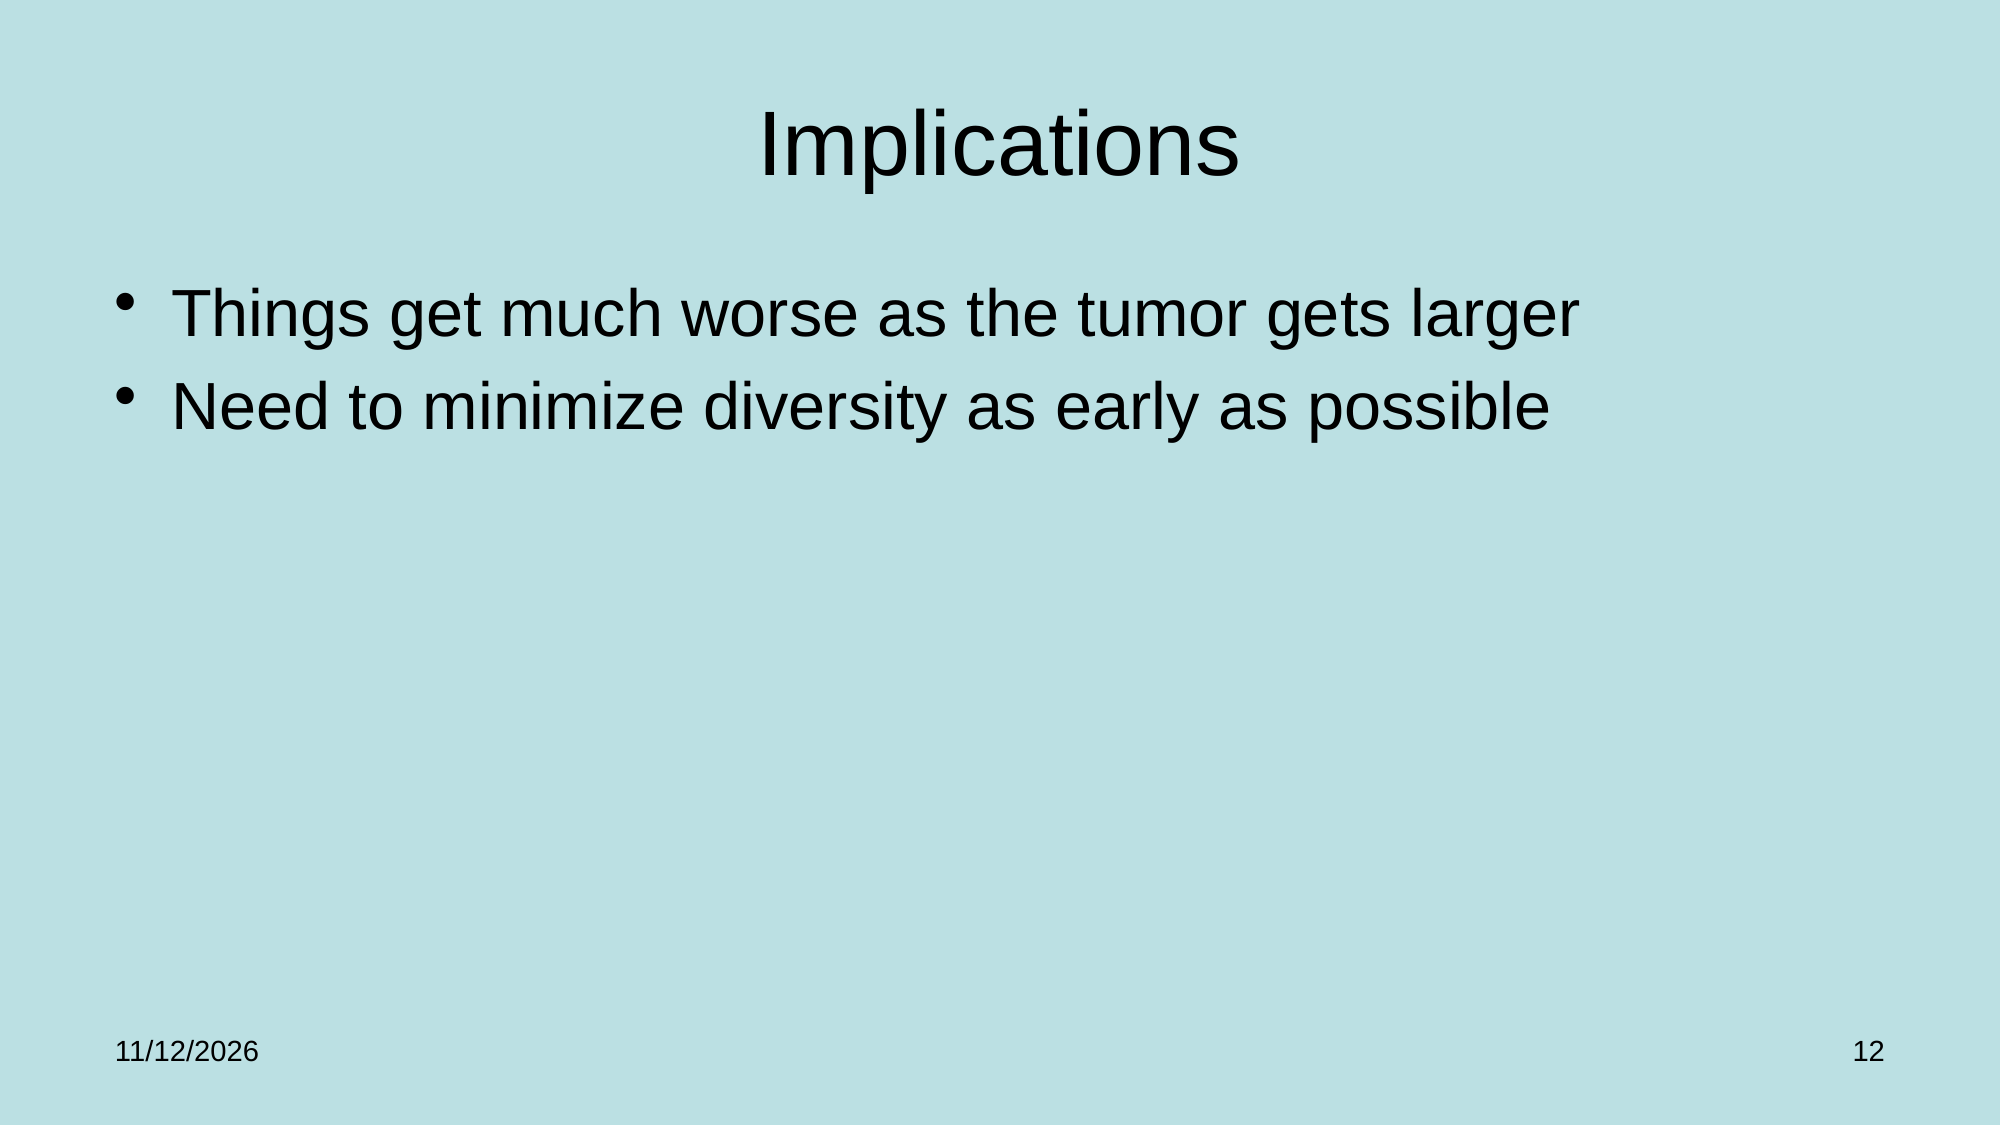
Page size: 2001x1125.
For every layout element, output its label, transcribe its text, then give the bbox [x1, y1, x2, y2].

slide_number 12 [1433, 1024, 1900, 1103]
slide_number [99, 1024, 567, 1103]
title Implications [99, 45, 1900, 233]
list Things get much worse as the tumor gets larger Need to minimize diversity as early as possible [99, 262, 1900, 1005]
